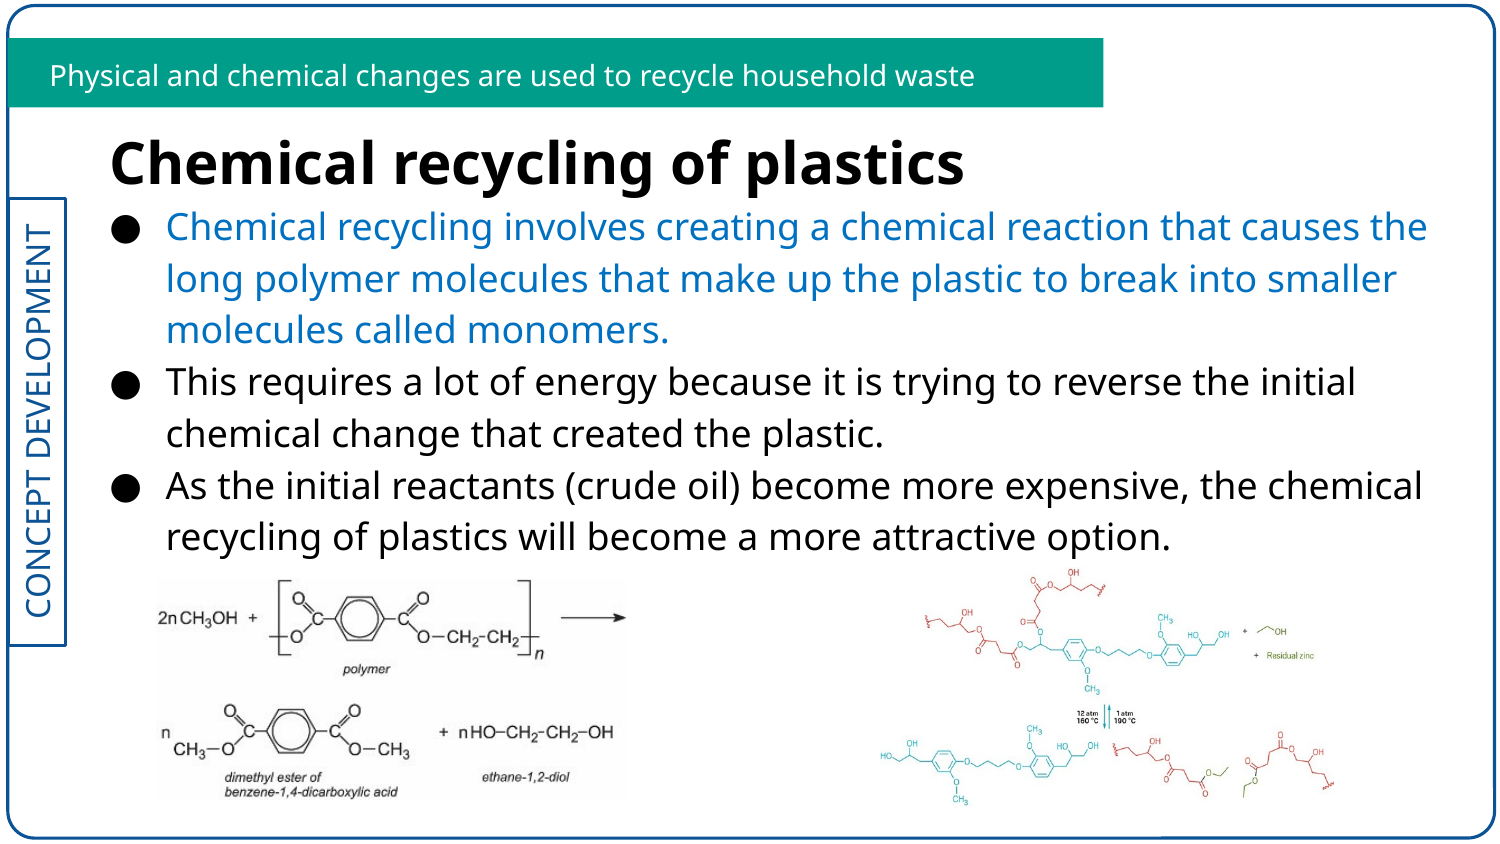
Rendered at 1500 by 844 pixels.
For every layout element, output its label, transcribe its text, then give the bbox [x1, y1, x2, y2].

list Chemical recycling of plastics Chemical recycling involves creating a chemical reaction that causes the long polymer molecules that make up the plastic to break into smaller molecules called monomers. This requires a lot of energy because it is trying to reverse the initial chemical change that created the plastic. As the initial reactants (crude oil) become more expensive, the chemical recycling of plastics will become a more attractive option. [75, 100, 1465, 768]
picture [880, 567, 1334, 808]
subtitle Physical and chemical changes are used to recycle household waste [15, 43, 1097, 101]
picture [155, 578, 626, 800]
